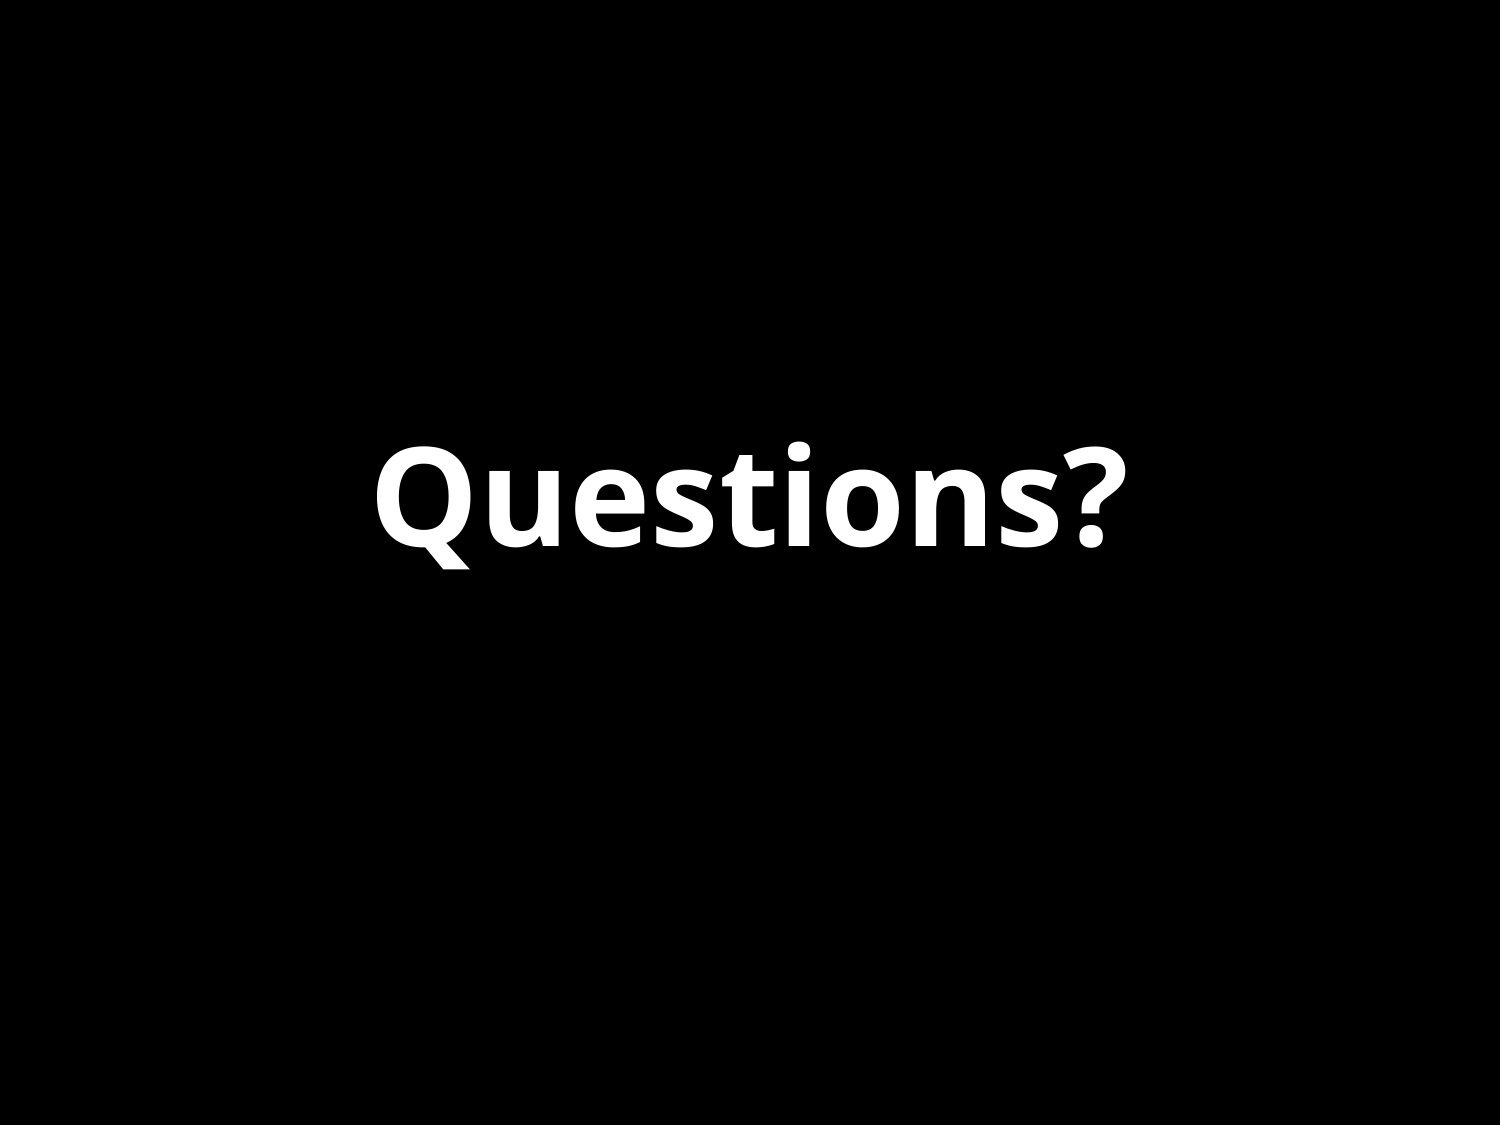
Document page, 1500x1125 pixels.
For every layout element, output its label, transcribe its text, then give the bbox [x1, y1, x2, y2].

title Questions? [75, 397, 1425, 585]
